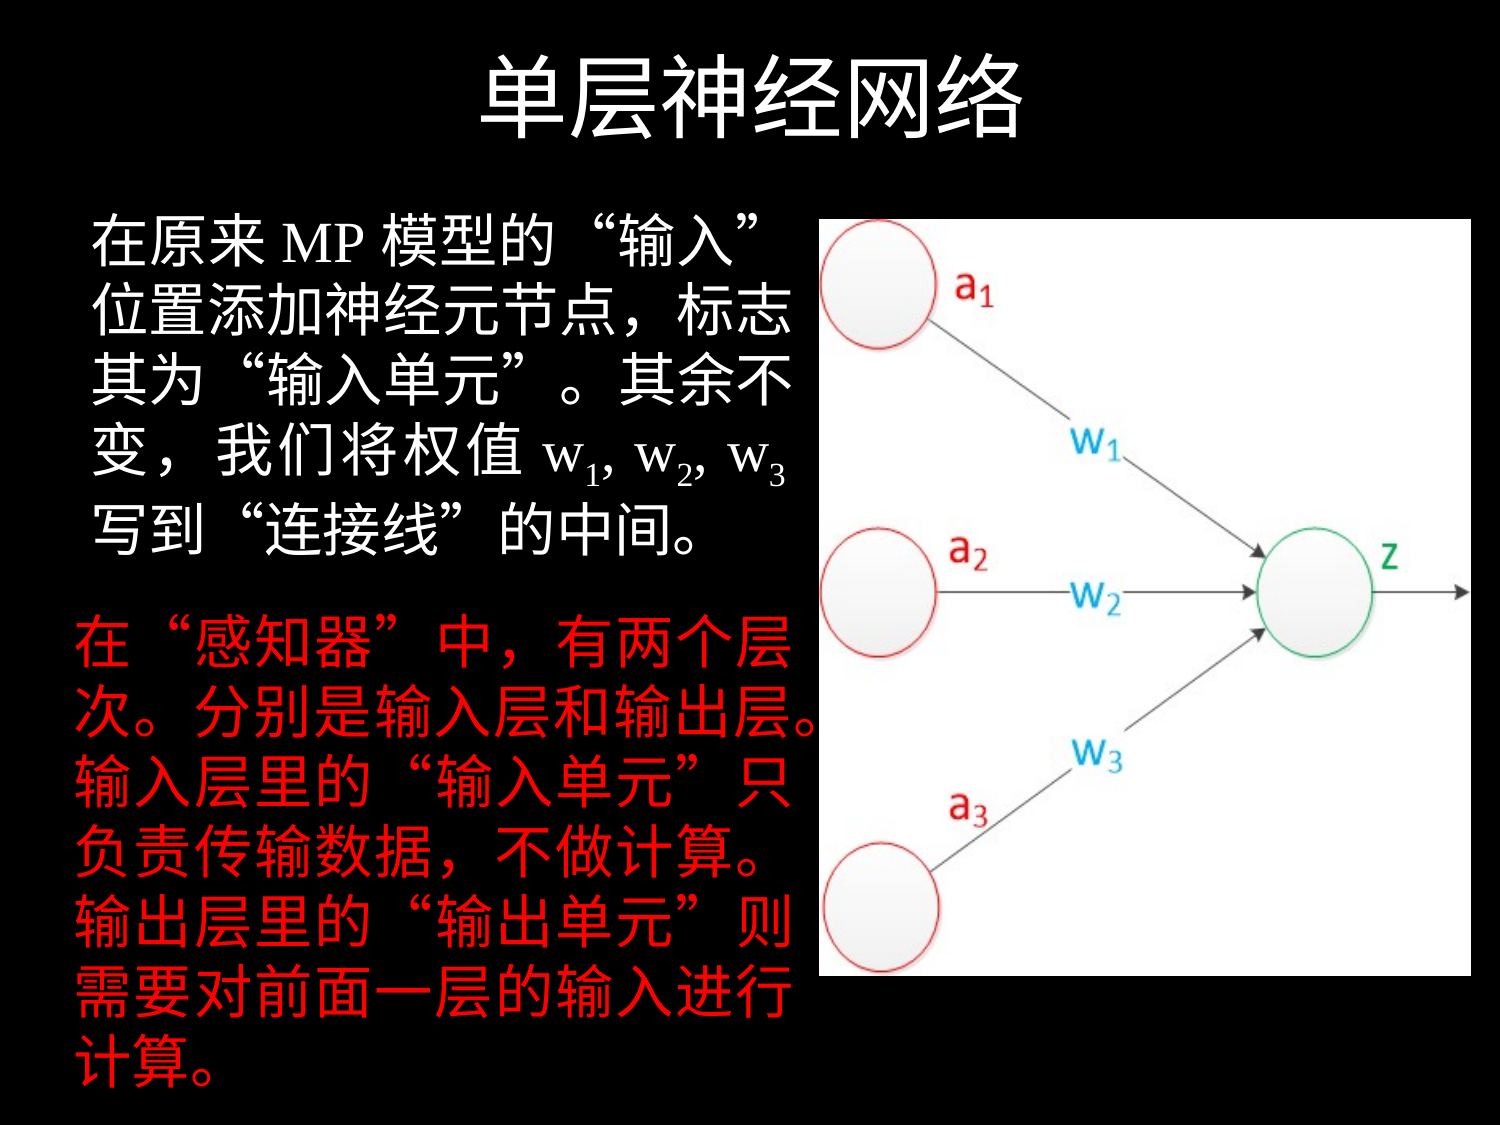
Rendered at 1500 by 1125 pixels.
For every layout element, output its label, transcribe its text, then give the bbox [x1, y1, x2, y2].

list 在原来MP模型的“输入”位置添加神经元节点，标志其为“输入单元”。其余不变，我们将权值w1, w2, w3写到“连接线”的中间。 [75, 196, 809, 597]
text_box 在“感知器”中，有两个层次。分别是输入层和输出层。输入层里的“输入单元”只负责传输数据，不做计算。输出层里的“输出单元”则需要对前面一层的输入进行计算。 [58, 597, 809, 1103]
picture [819, 219, 1471, 977]
title 单层神经网络 [76, 0, 1427, 189]
